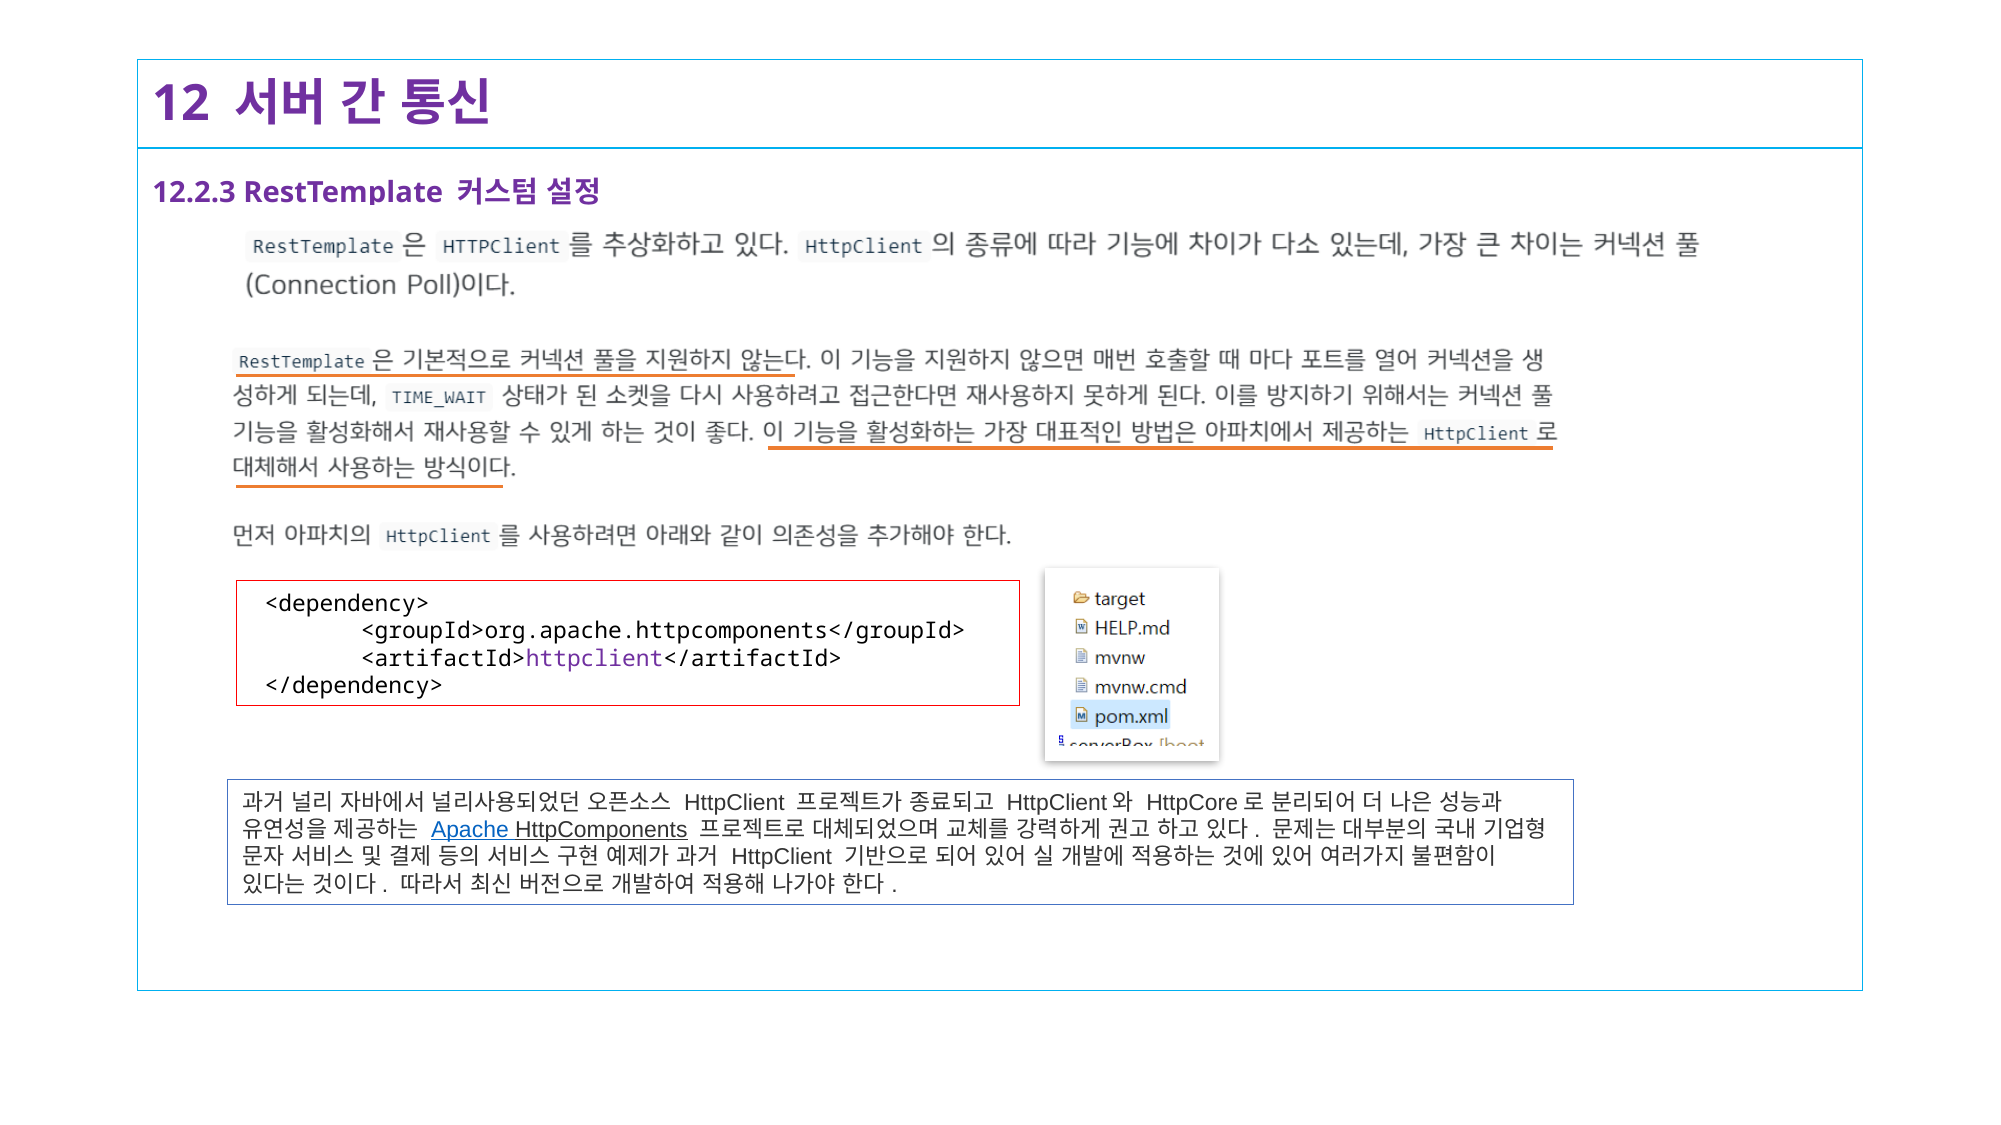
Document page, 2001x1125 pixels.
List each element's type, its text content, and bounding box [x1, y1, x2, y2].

list 12.2.3 RestTemplate 커스텀 설정 [137, 148, 1863, 991]
picture [1059, 582, 1204, 747]
picture [227, 332, 1574, 563]
title 12 서버 간 통신 [137, 59, 1863, 148]
text_box 과거 널리 자바에서 널리사용되었던 오픈소스 HttpClient 프로젝트가 종료되고 HttpClient와 HttpCore로 분리되어 더 나은 성능과 유연성을 제공하는 Apache HttpComponents 프로젝트로 대체되었으며 교체를 강력하게 권고 하고 있다. 문제는 대부분의 국내 기업형 문자 서비스 및 결제 등의 서비스 구현 예제가 과거 HttpClient 기반으로 되어 있어 실 개발에 적용하는 것에 있어 여러가지 불편함이 있다는 것이다. 따라서 최신 버전으로 개발하여 적용해 나가야 한다. [227, 779, 1574, 905]
text_box <dependency> <groupId>org.apache.httpcomponents</groupId> <artifactId>httpclient</artifactId> </dependency> [236, 580, 1020, 706]
picture [236, 219, 1722, 314]
